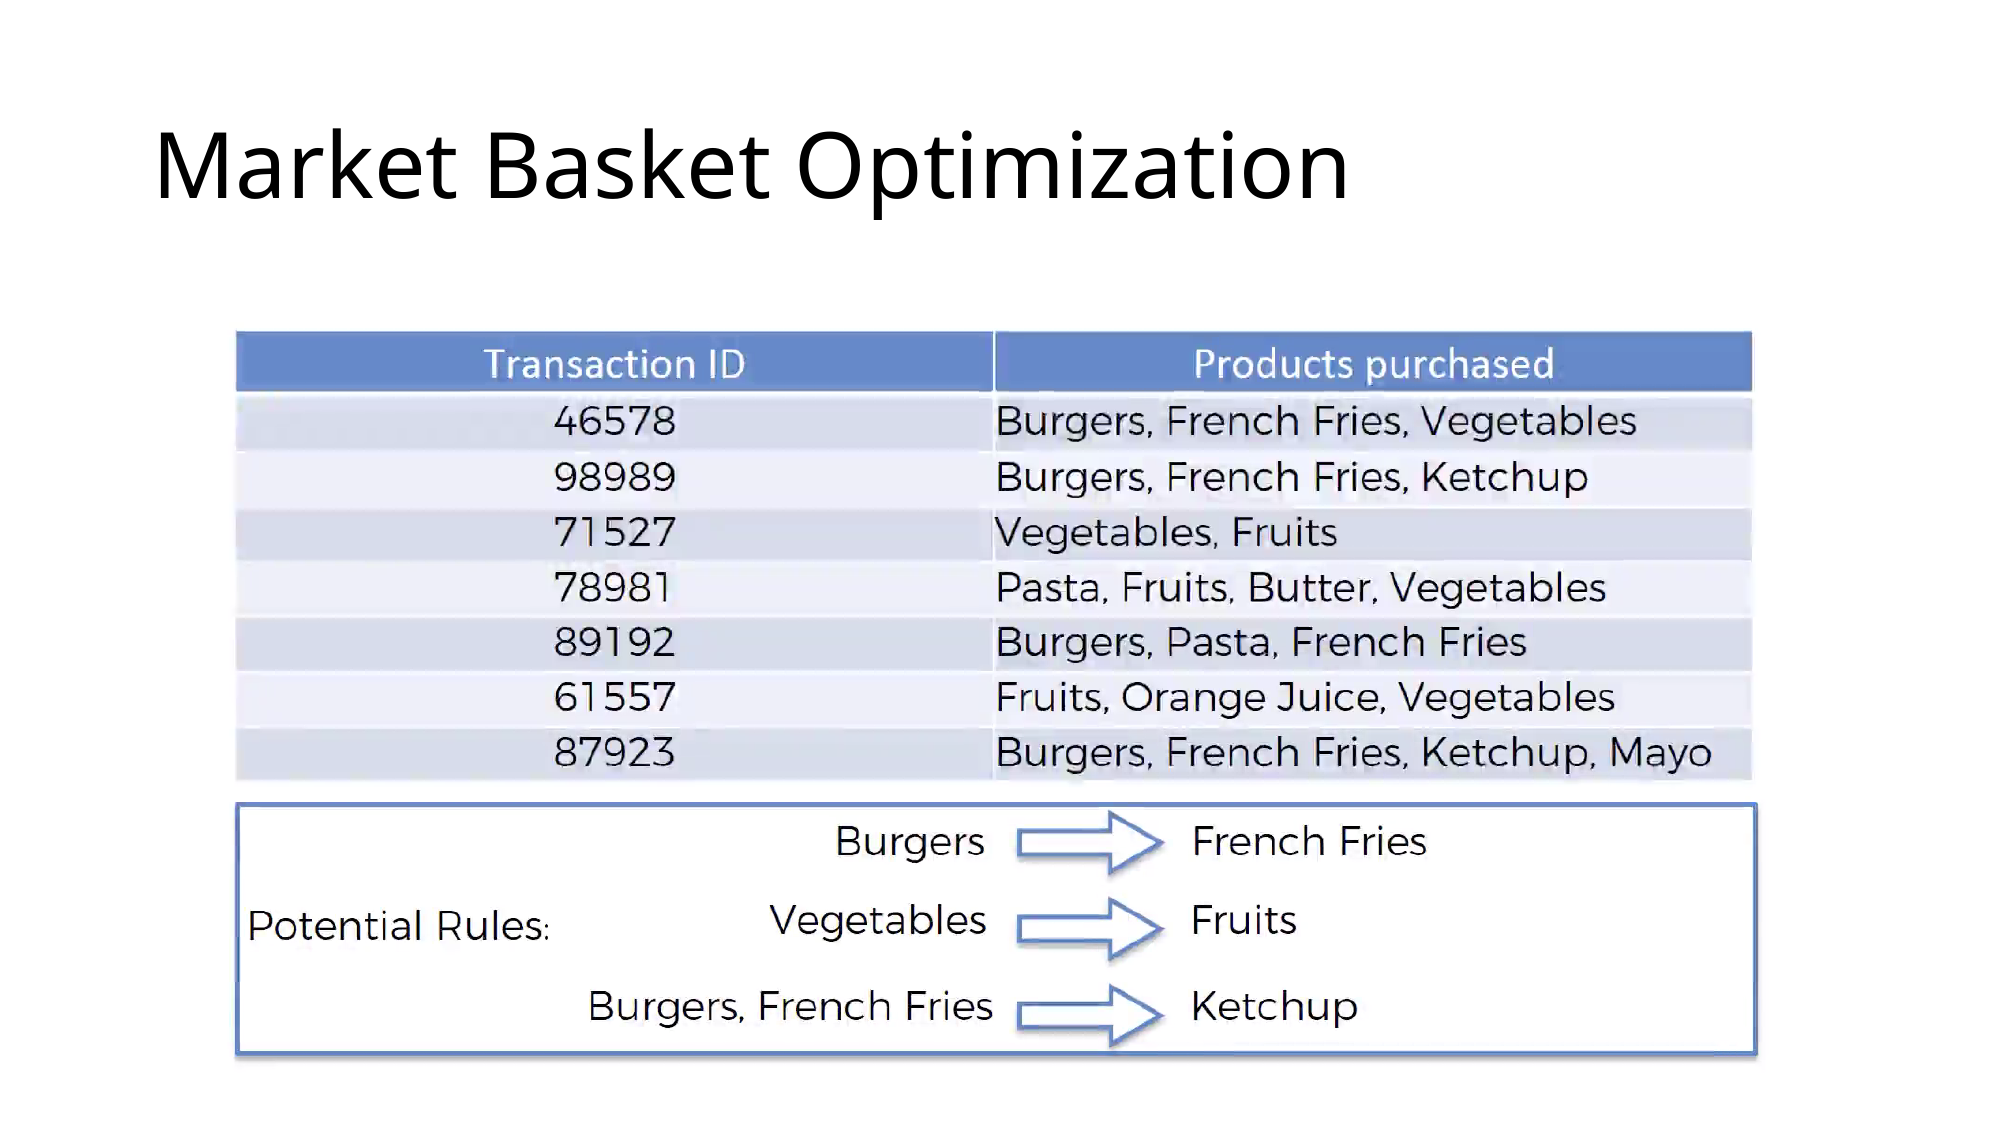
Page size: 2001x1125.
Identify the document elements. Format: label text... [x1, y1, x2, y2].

title Market Basket Optimization [137, 59, 1863, 278]
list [220, 305, 1780, 1076]
